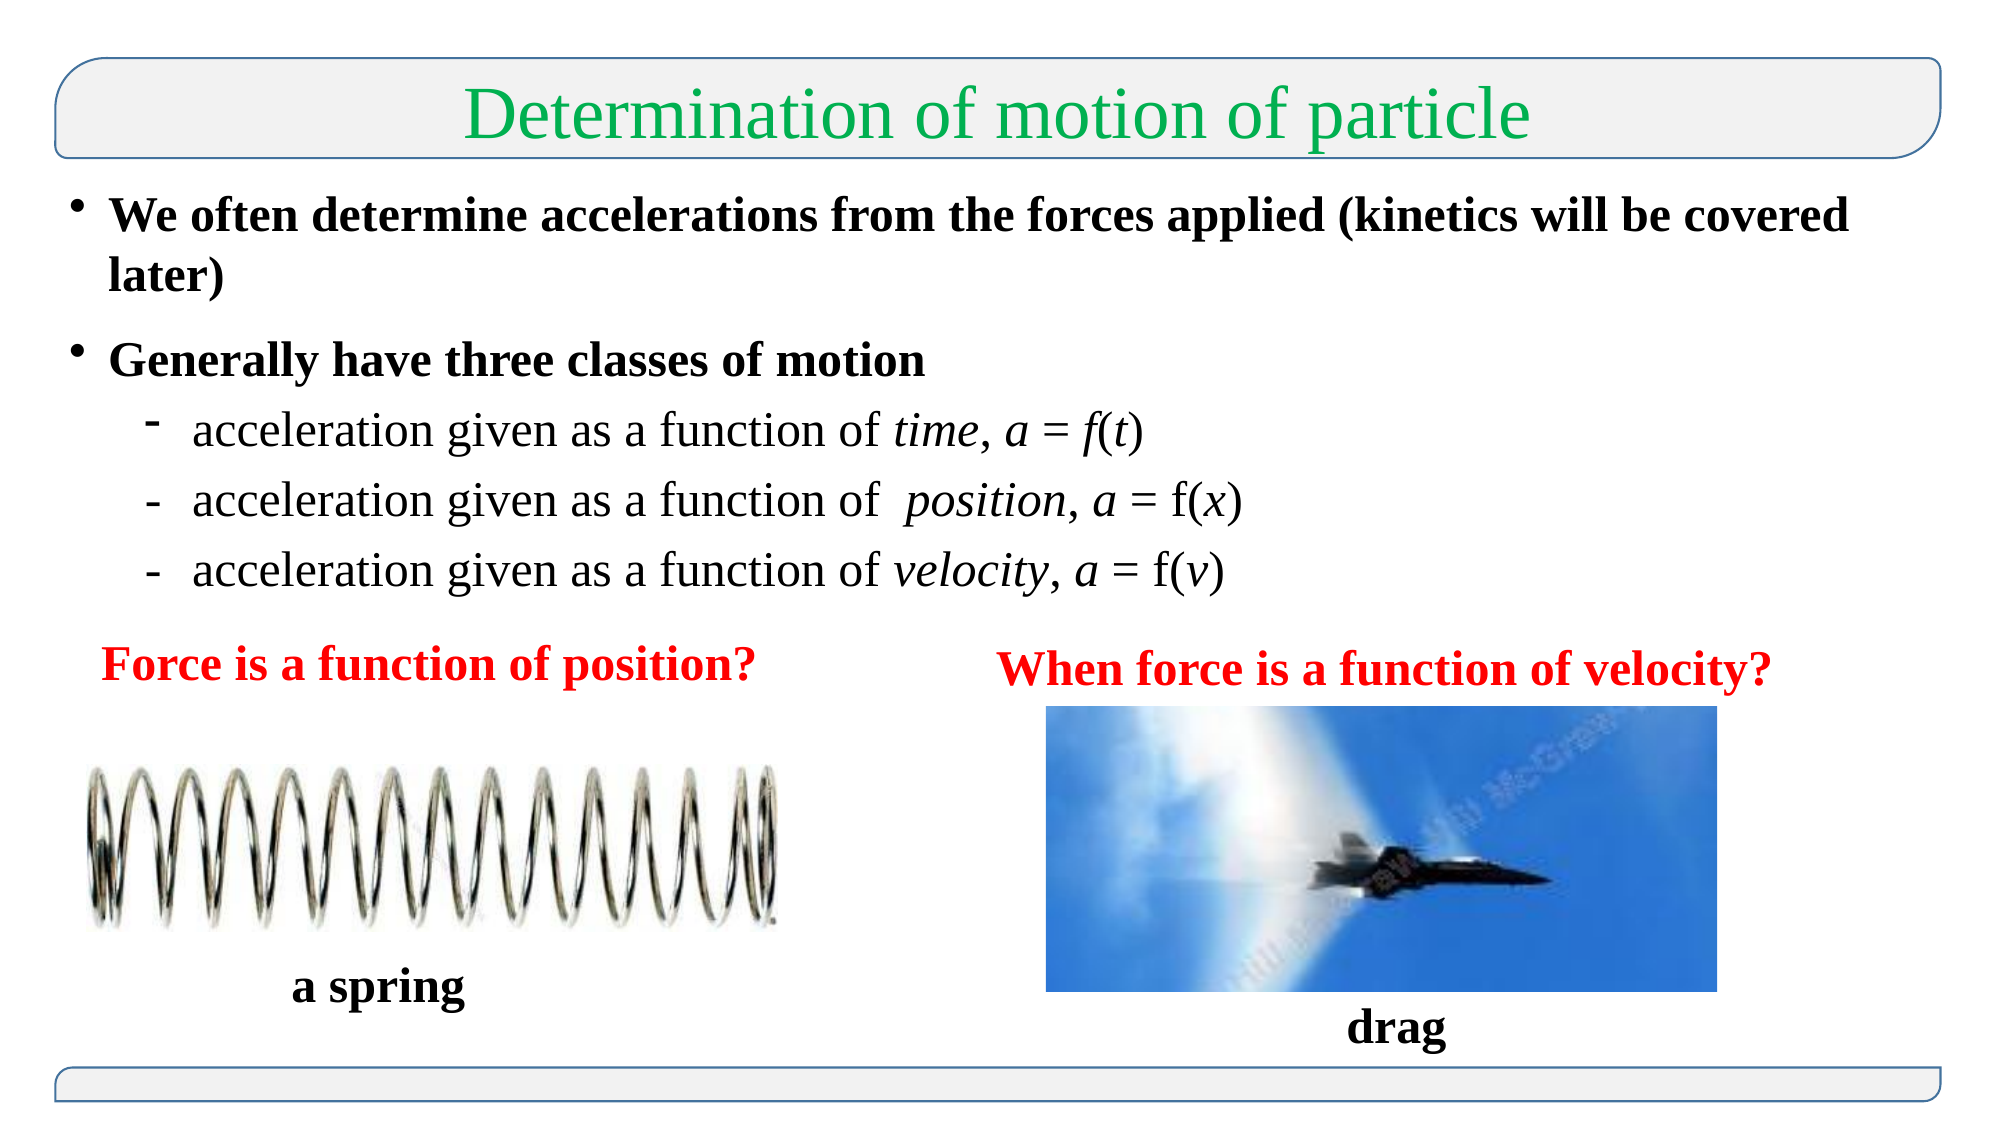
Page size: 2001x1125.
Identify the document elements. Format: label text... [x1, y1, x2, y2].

text_box Determination of motion of particle [54, 56, 1942, 160]
text_box When force is a function of velocity? [981, 627, 1890, 703]
text_box We often determine accelerations from the forces applied (kinetics will be covered later) Generally have three classes of motion acceleration given as a function of time, a = f(t) - acceleration given as a function of position, a = f(x) - acceleration given as a function of velocity, a = f(v) [55, 174, 1941, 604]
picture [1045, 706, 1718, 992]
picture [86, 764, 778, 933]
text_box Force is a function of position? [86, 623, 825, 698]
text_box a spring [276, 944, 659, 1020]
text_box [54, 1066, 1942, 1103]
text_box drag [1331, 992, 1479, 1062]
